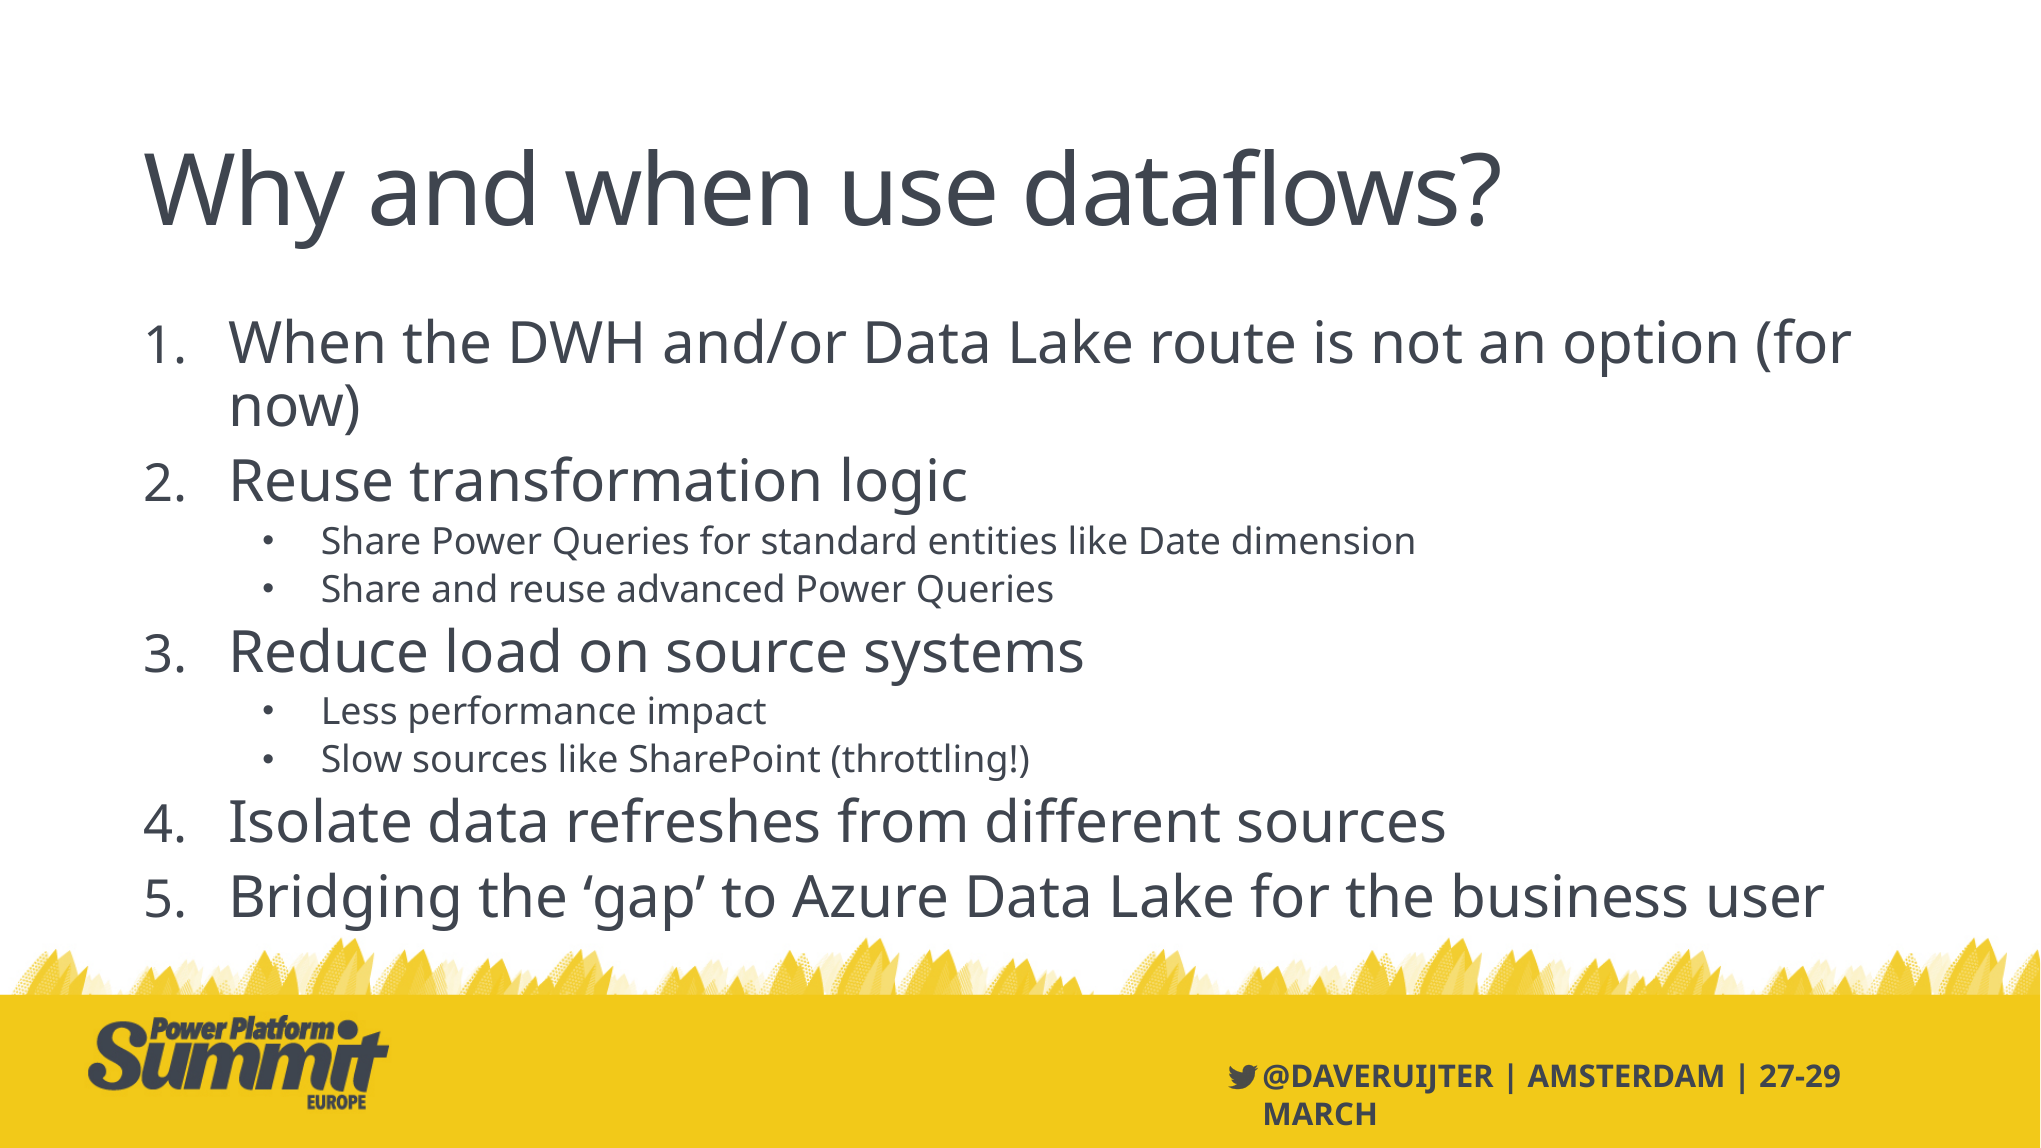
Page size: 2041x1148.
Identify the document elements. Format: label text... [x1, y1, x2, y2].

picture [0, 0, 2041, 1148]
title Why and when use dataflows? [120, 123, 1996, 275]
list When the DWH and/or Data Lake route is not an option (for now) Reuse transformation logic Share Power Queries for standard entities like Date dimension Share and reuse advanced Power Queries Reduce load on source systems Less performance impact Slow sources like SharePoint (throttling!) Isolate data refreshes from different sources Bridging the ‘gap’ to Azure Data Lake for the business user [120, 298, 1982, 1059]
